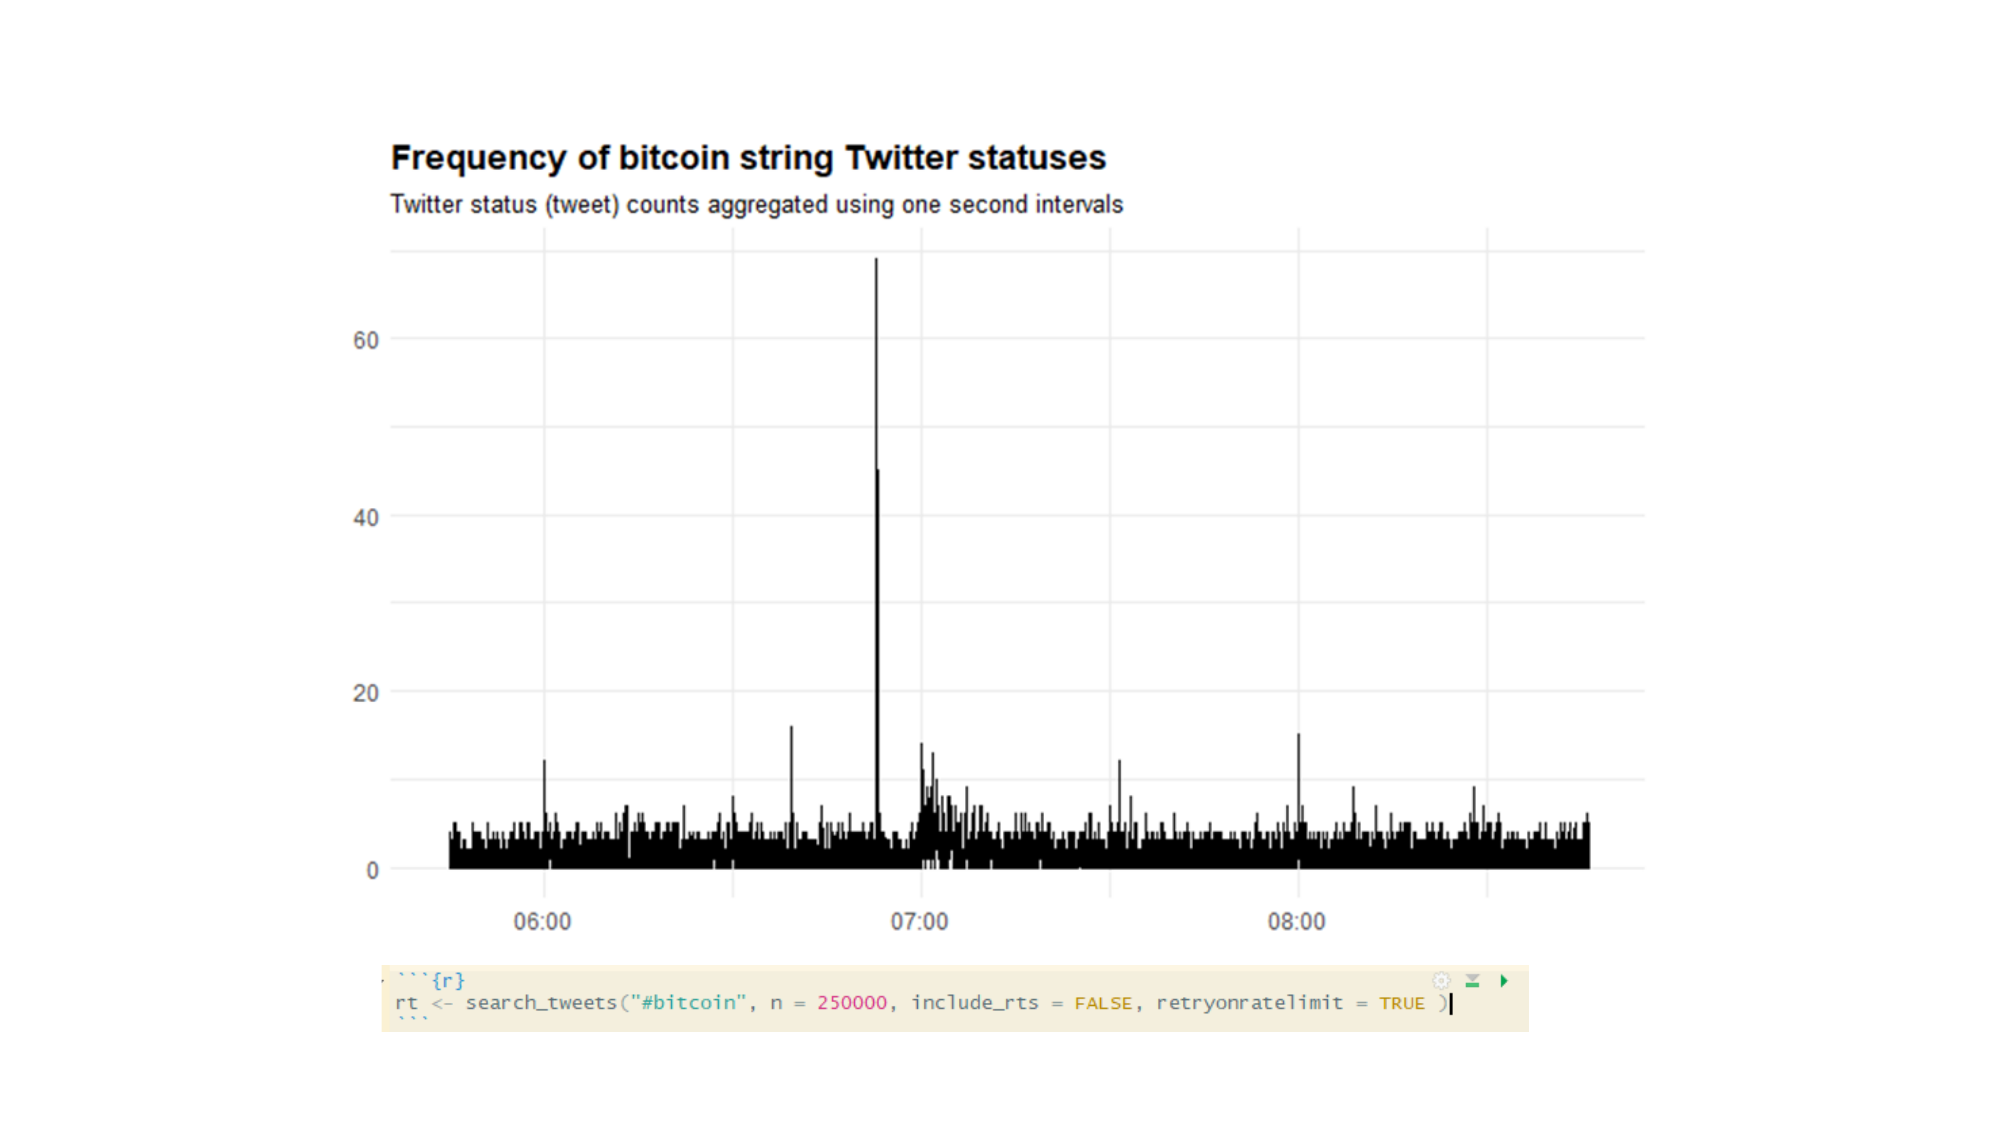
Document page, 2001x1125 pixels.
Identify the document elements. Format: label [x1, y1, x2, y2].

picture [381, 965, 1529, 1032]
picture [340, 128, 1660, 943]
